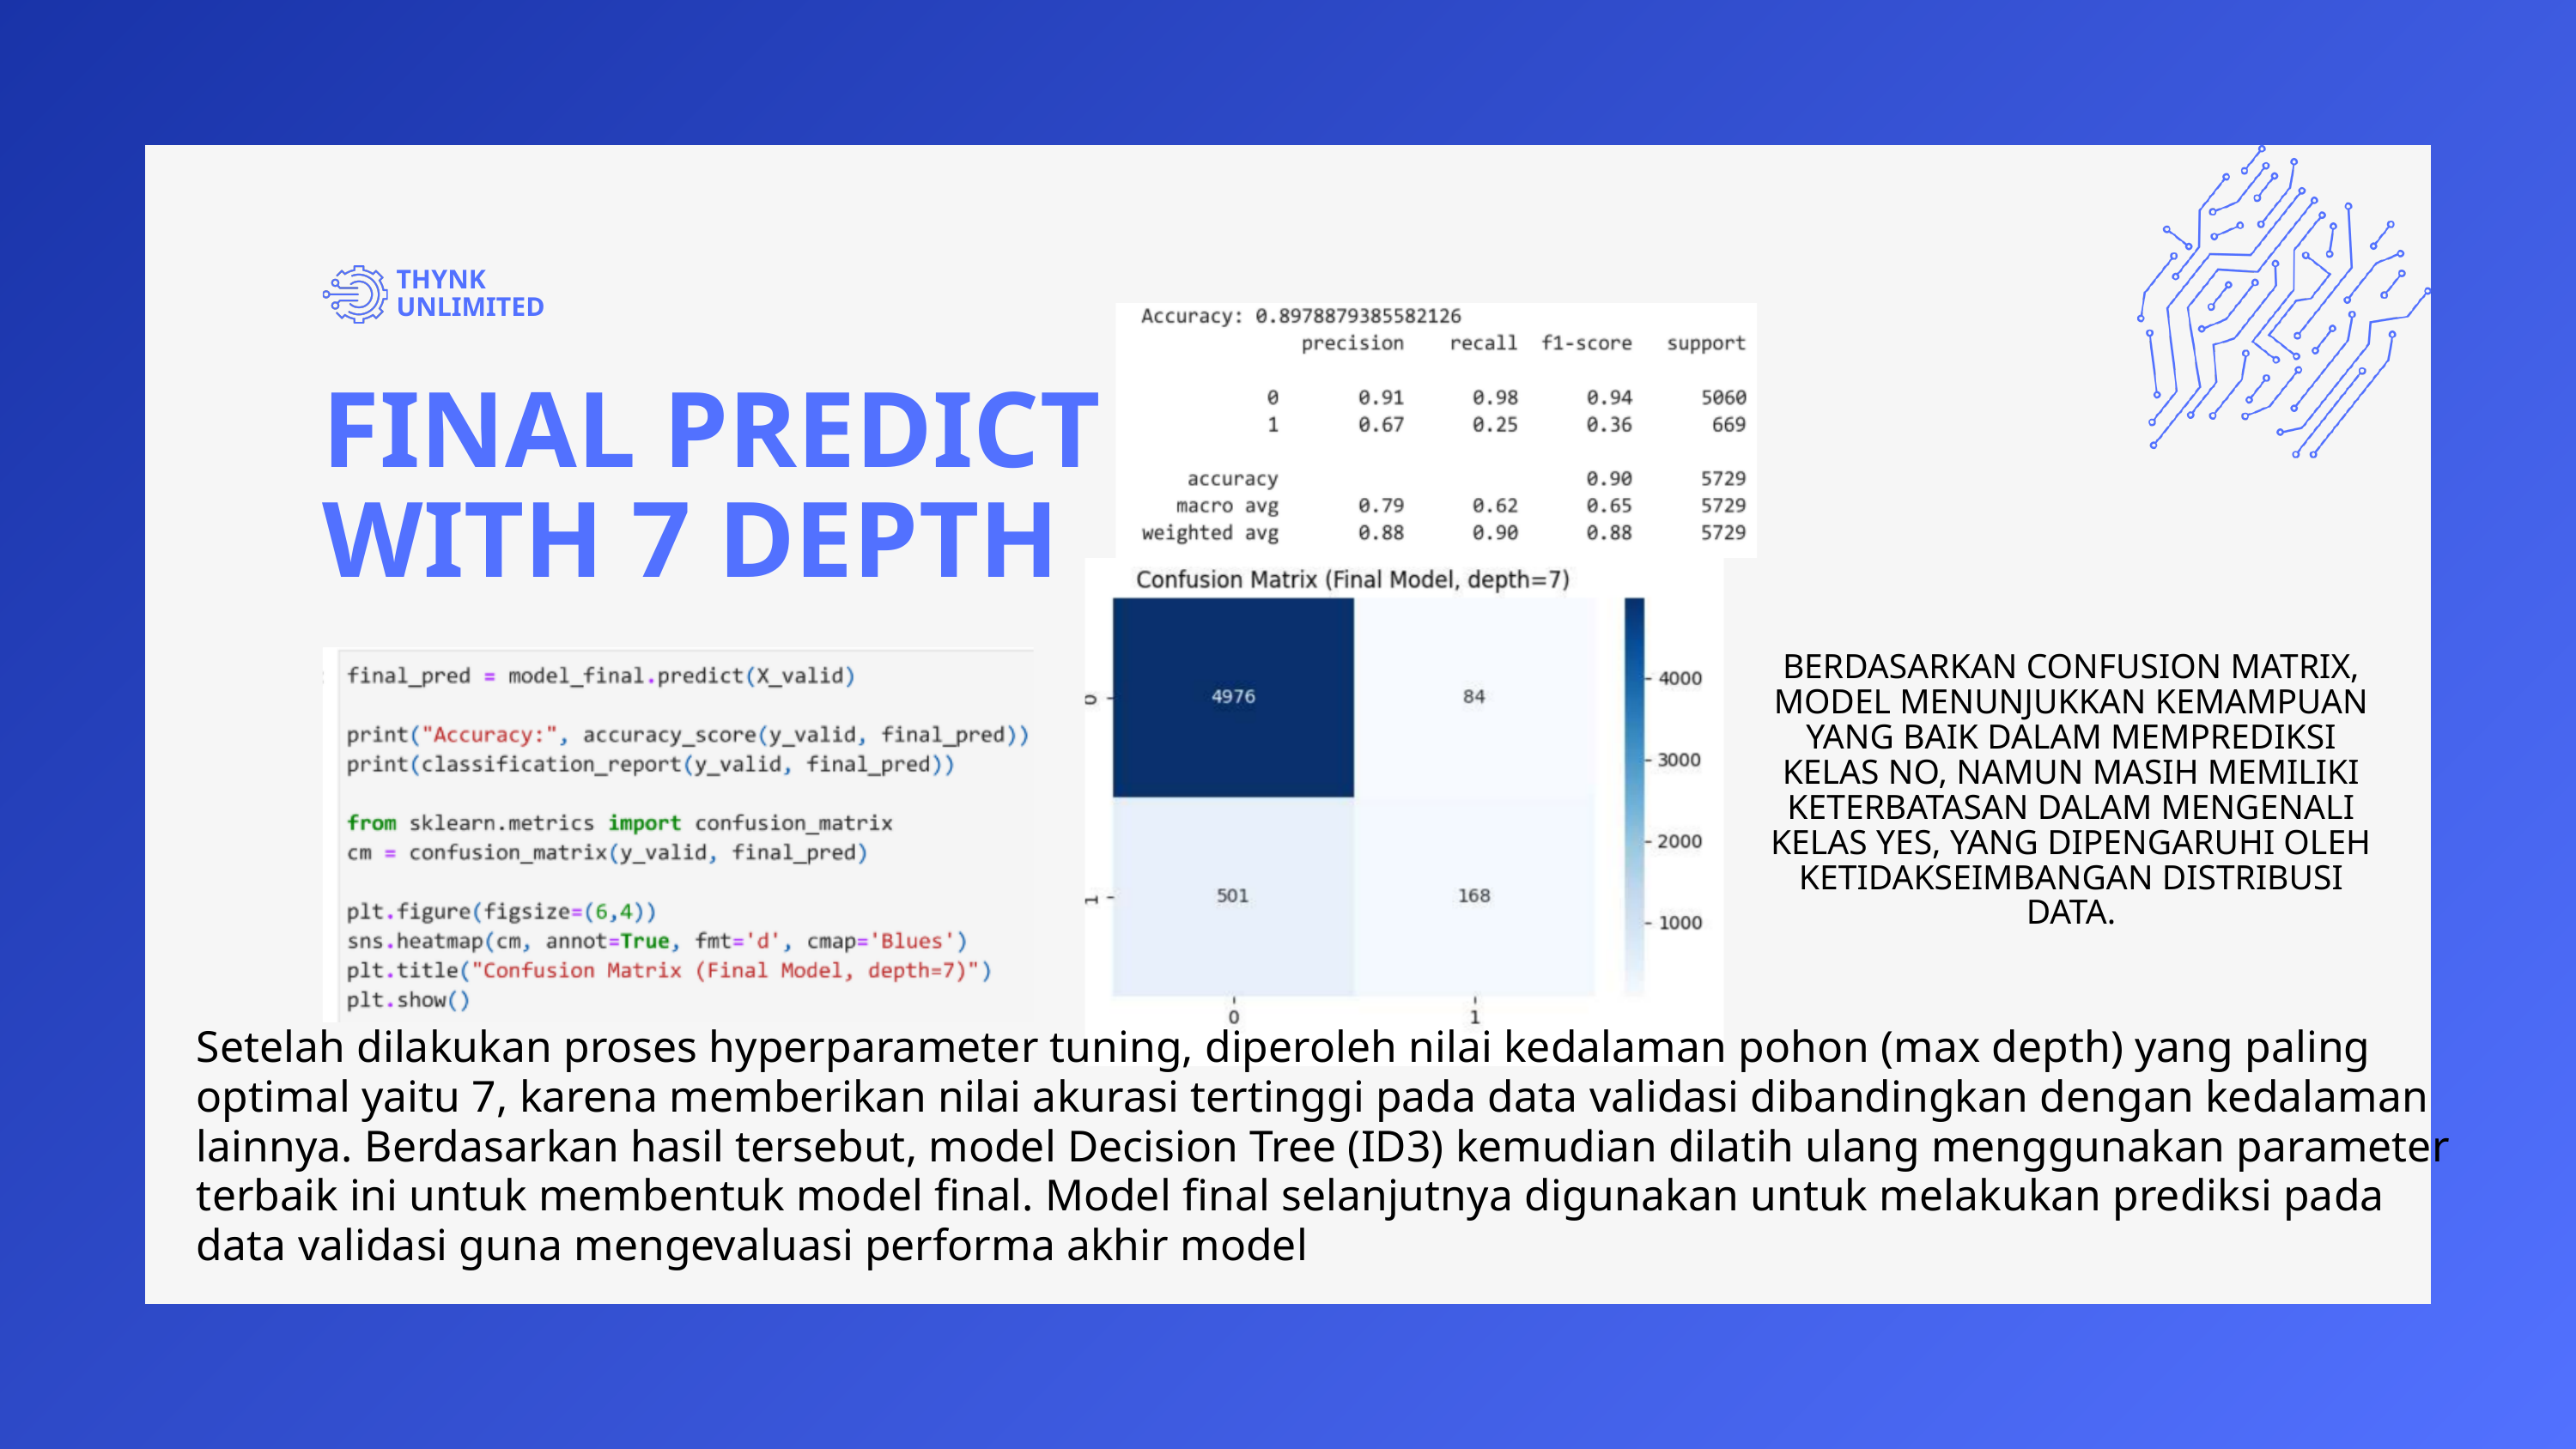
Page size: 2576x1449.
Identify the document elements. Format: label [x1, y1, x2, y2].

text_box [144, 144, 2432, 1304]
text_box [2433, 1021, 2458, 1270]
